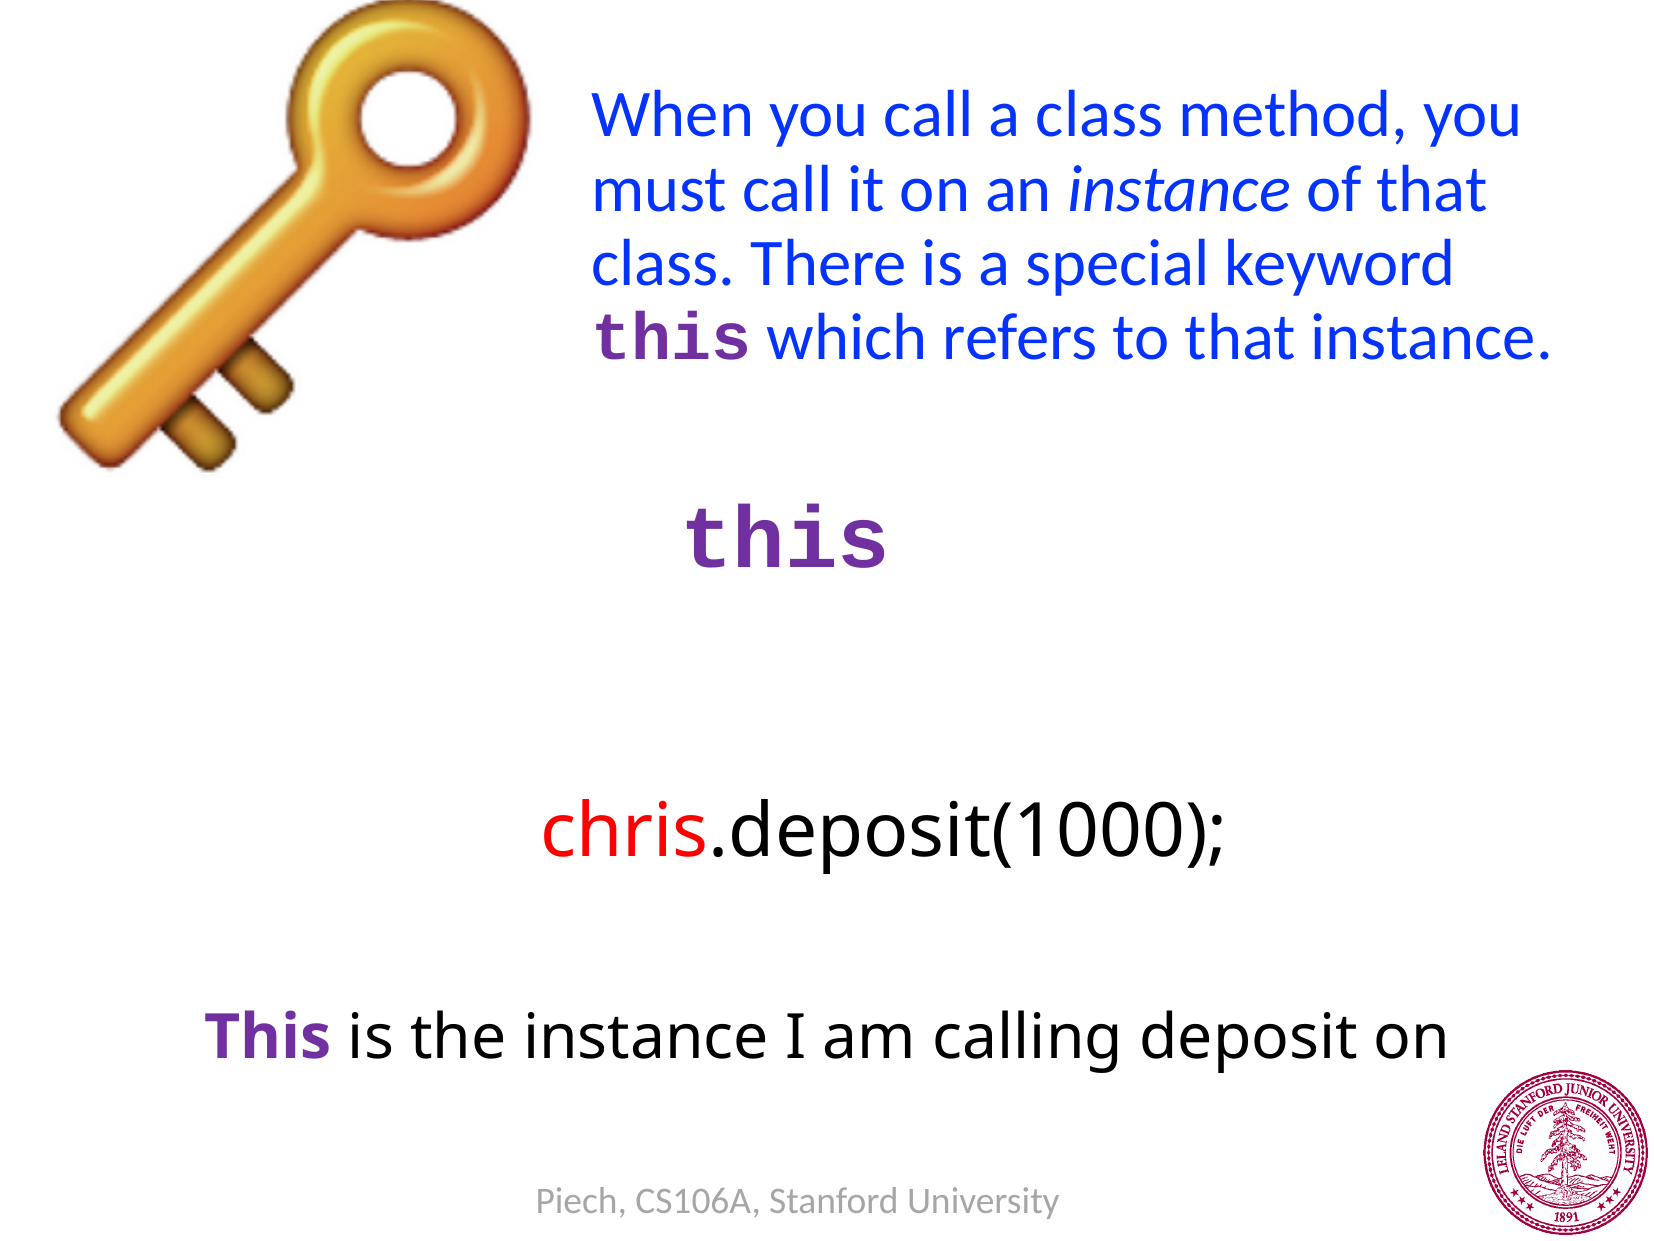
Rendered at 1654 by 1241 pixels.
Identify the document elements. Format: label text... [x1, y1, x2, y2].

text_box chris.deposit(1000); [525, 782, 1244, 881]
picture [0, 0, 588, 528]
text_box This is the instance I am calling deposit on [189, 995, 1467, 1080]
picture [1483, 1070, 1648, 1235]
text_box When you call a class method, you must call it on an instance of that class. There is a special keyword this which refers to that instance. [593, 69, 1604, 383]
text_box this [665, 482, 906, 595]
